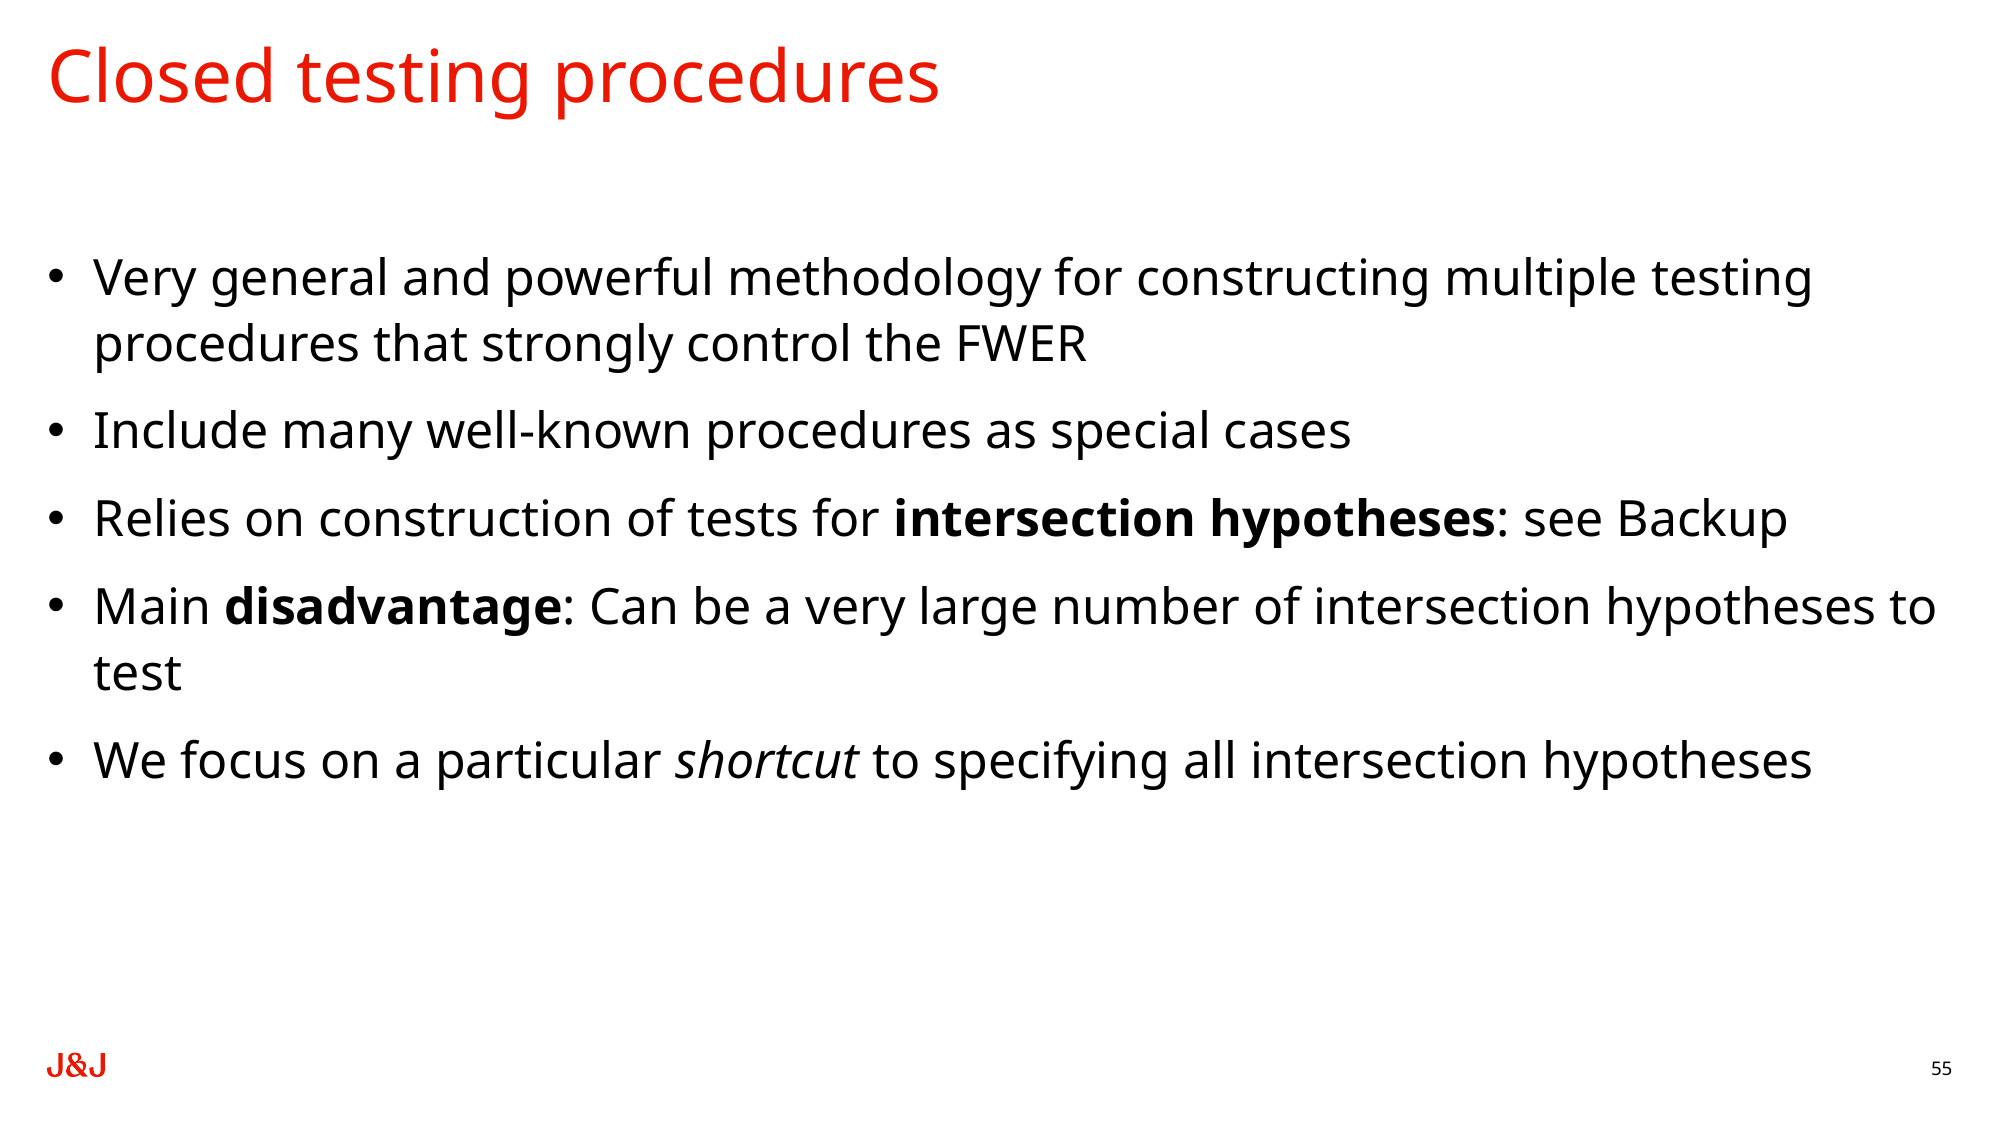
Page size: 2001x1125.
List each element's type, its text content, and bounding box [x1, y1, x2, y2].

title Closed testing procedures [47, 43, 1952, 120]
list Very general and powerful methodology for constructing multiple testing procedures that strongly control the FWER Include many well-known procedures as special cases Relies on construction of tests for intersection hypotheses: see Backup Main disadvantage: Can be a very large number of intersection hypotheses to test We focus on a particular shortcut to specifying all intersection hypotheses [47, 239, 1952, 887]
slide_number 55 [1899, 1055, 1953, 1081]
